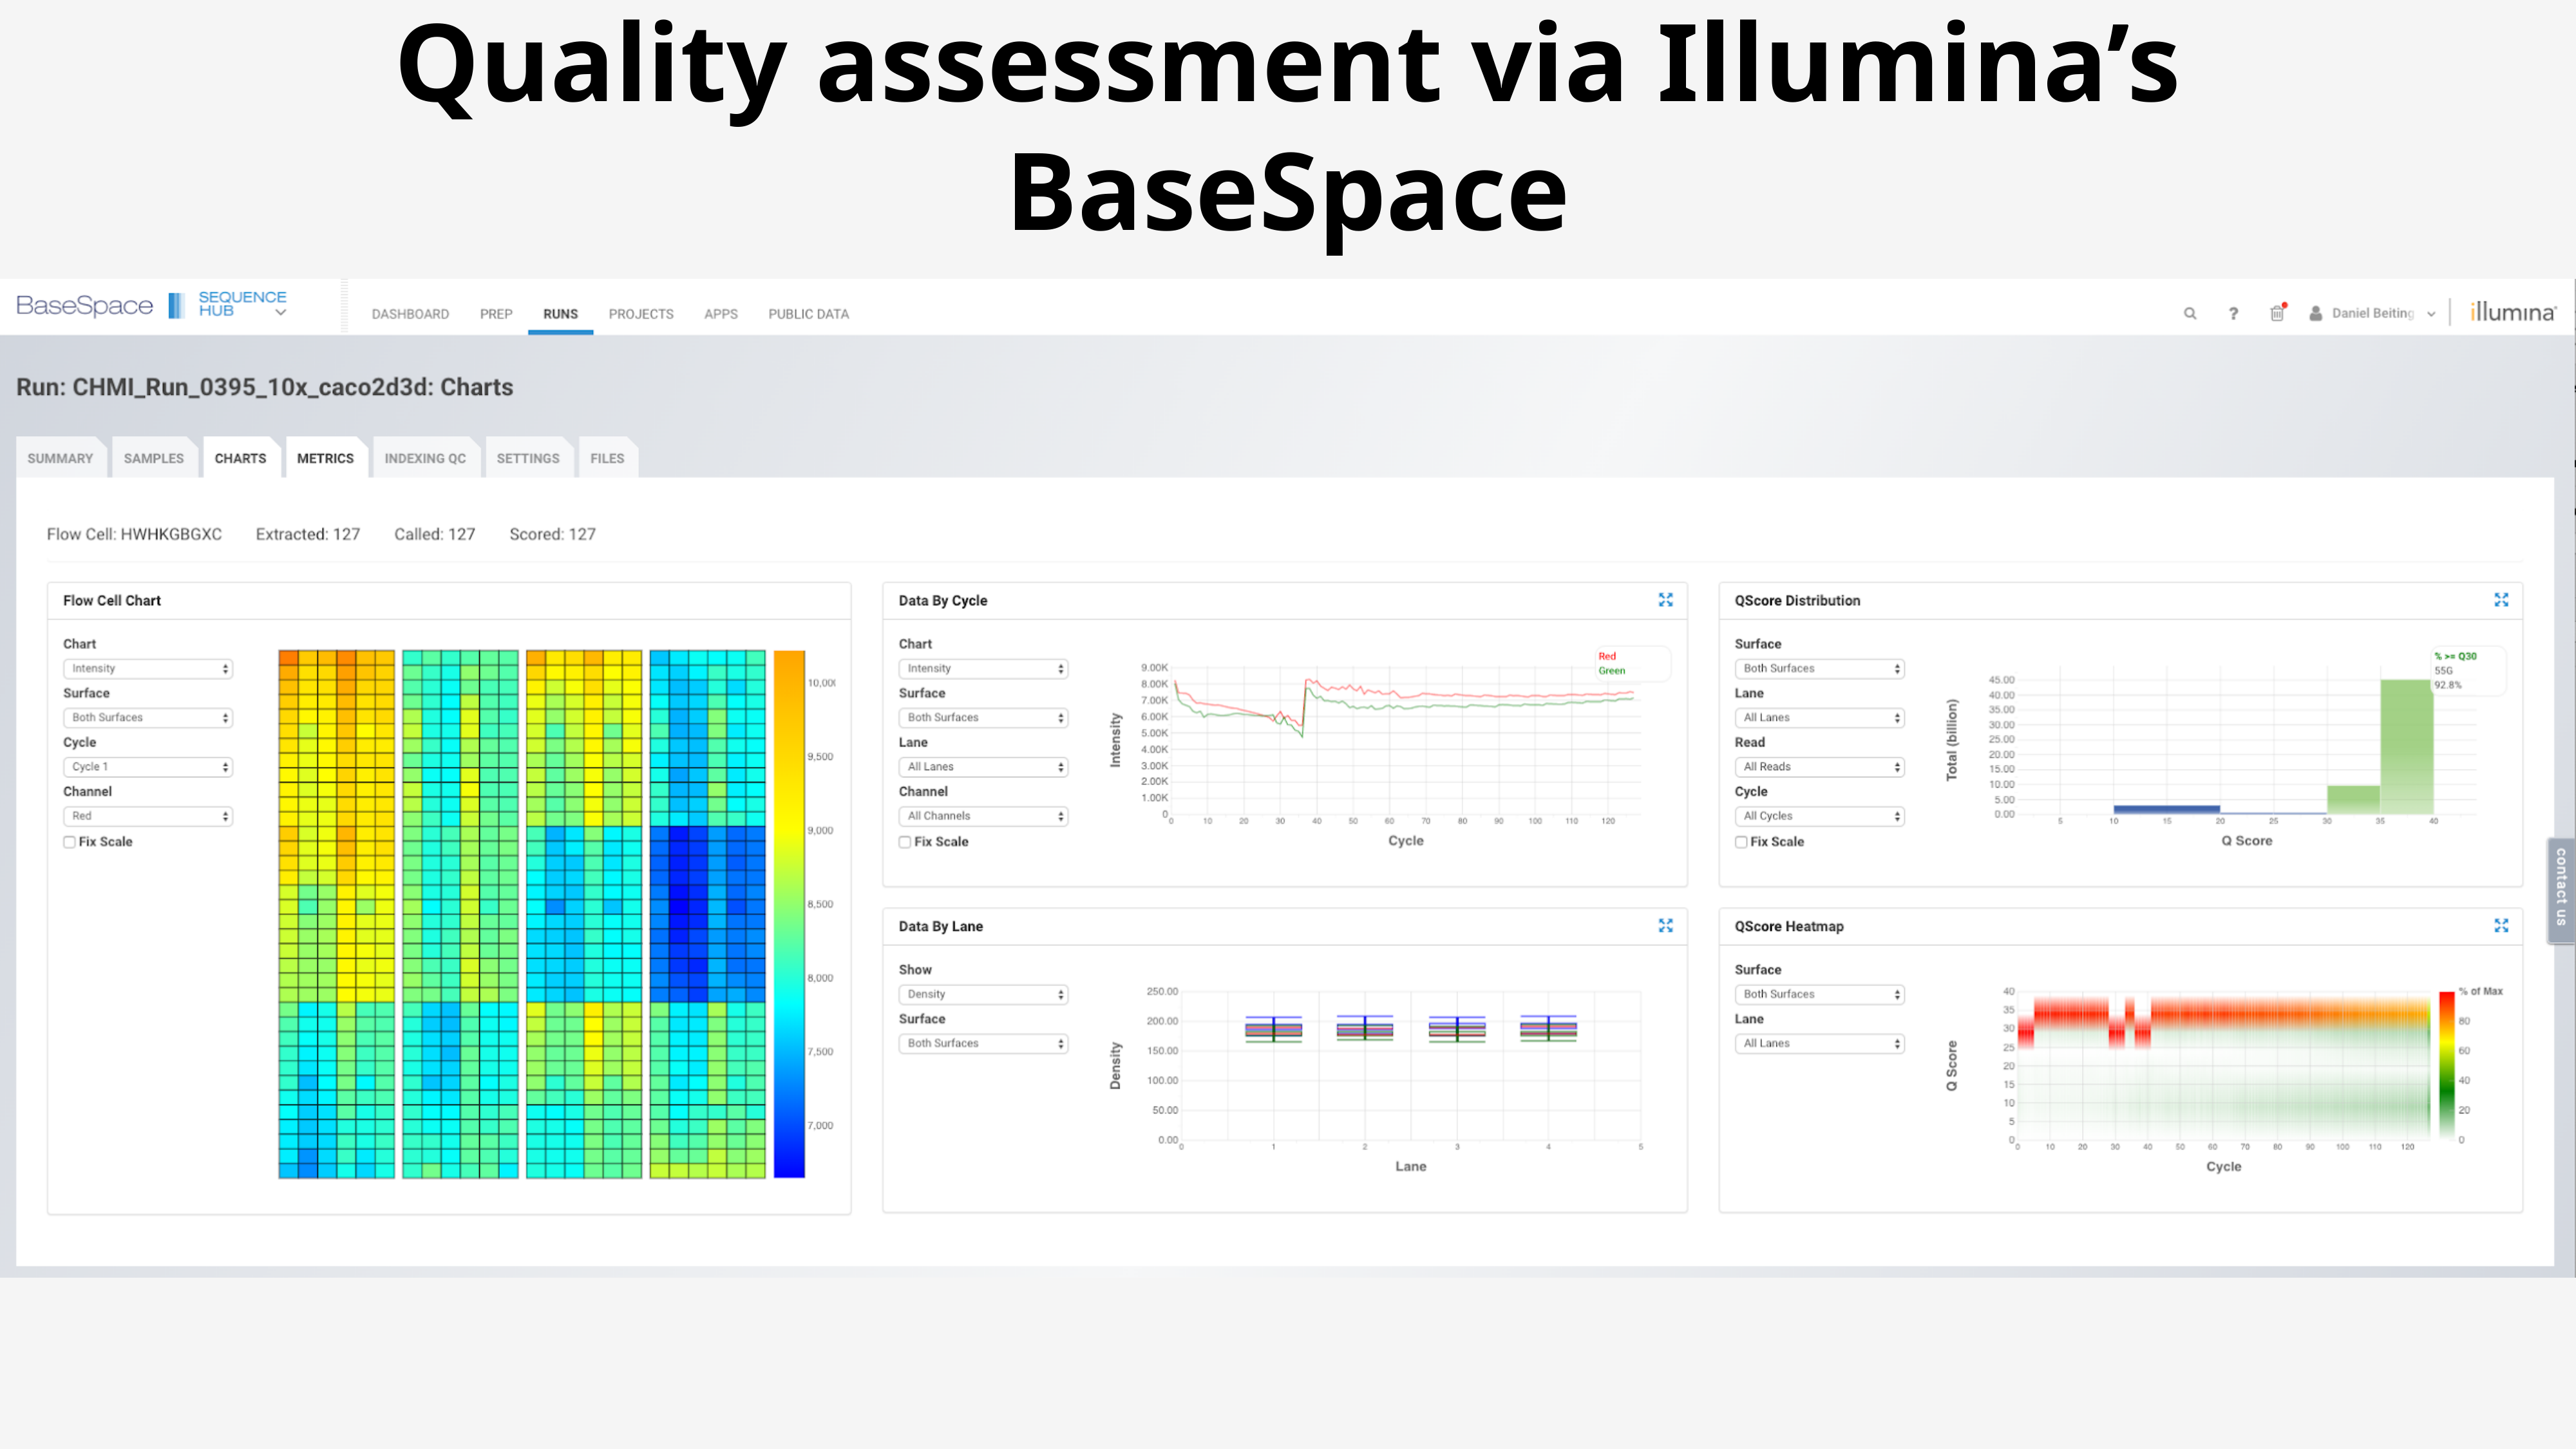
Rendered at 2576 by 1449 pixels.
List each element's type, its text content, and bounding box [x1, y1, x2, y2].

text_box Quality assessment via Illumina’s BaseSpace [124, 0, 2452, 260]
picture [0, 279, 2576, 1278]
